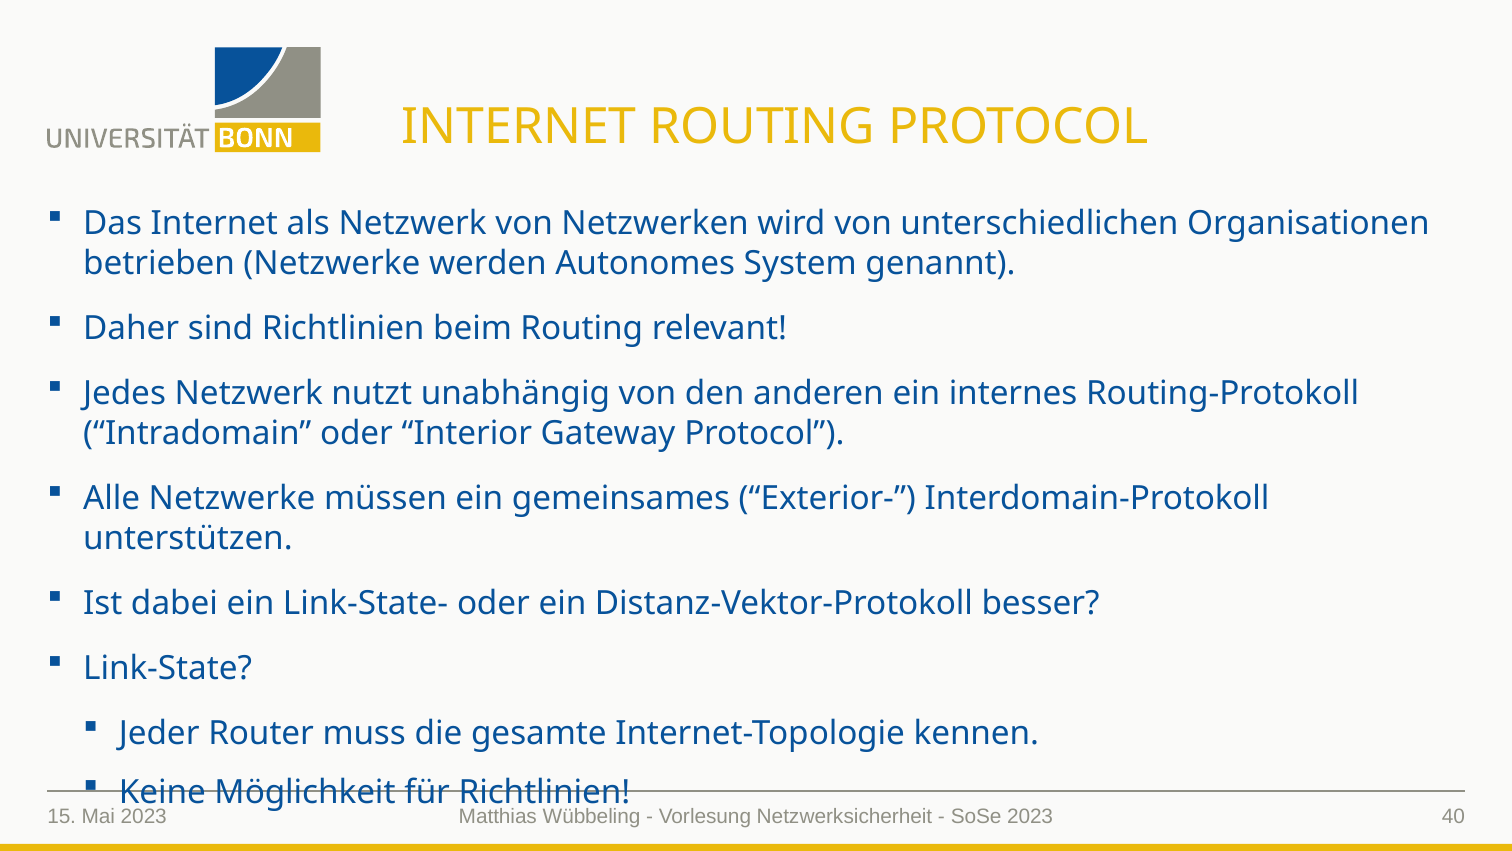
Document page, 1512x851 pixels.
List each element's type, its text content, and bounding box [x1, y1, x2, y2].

slide_number 40 [1370, 791, 1465, 839]
slide_number 15. Mai 2023 [47, 791, 189, 839]
footer Matthias Wübbeling - Vorlesung Netzwerksicherheit - SoSe 2023 [342, 791, 1170, 839]
title Internet Routing Protocol [401, 47, 1465, 154]
list Das Internet als Netzwerk von Netzwerken wird von unterschiedlichen Organisationen betrieben (Netzwerke werden Autonomes System genannt). Daher sind Richtlinien beim Routing relevant! Jedes Netzwerk nutzt unabhängig von den anderen ein internes Routing-Protokoll (“Intradomain” oder “Interior Gateway Protocol”). Alle Netzwerke müssen ein gemeinsames (“Exterior-”) Interdomain-Protokoll unterstützen. Ist dabei ein Link-State- oder ein Distanz-Vektor-Protokoll besser? Link-State? Jeder Router muss die gesamte Internet-Topologie kennen. Keine Möglichkeit für Richtlinien! [47, 200, 1465, 745]
